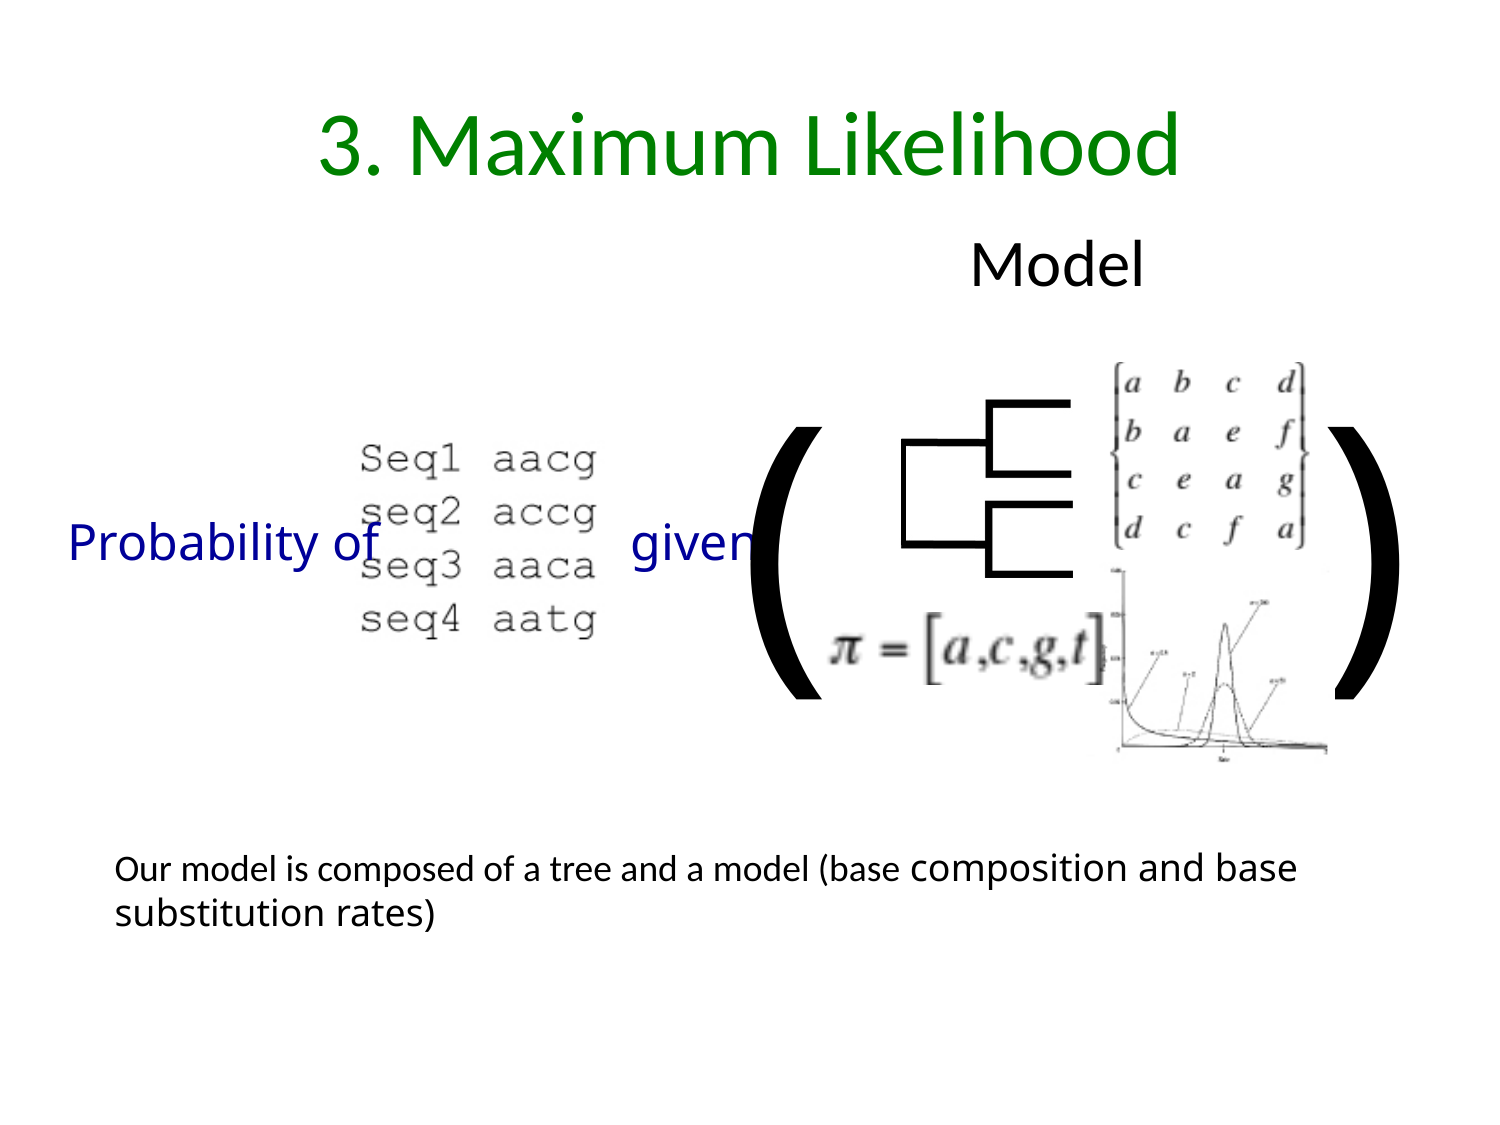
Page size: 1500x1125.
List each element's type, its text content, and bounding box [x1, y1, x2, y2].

picture [822, 562, 1336, 765]
picture [354, 440, 606, 648]
list Model [954, 212, 1420, 400]
text_box given [624, 510, 731, 571]
title 3. Maximum Likelihood [75, 45, 1425, 233]
text_box Probability of [60, 510, 349, 571]
picture [890, 399, 1073, 578]
picture [1109, 362, 1311, 550]
text_box ) [1311, 337, 1431, 748]
text_box Our model is composed of a tree and a model (base composition and base substitution rates) [99, 836, 1365, 941]
text_box ( [731, 337, 828, 748]
